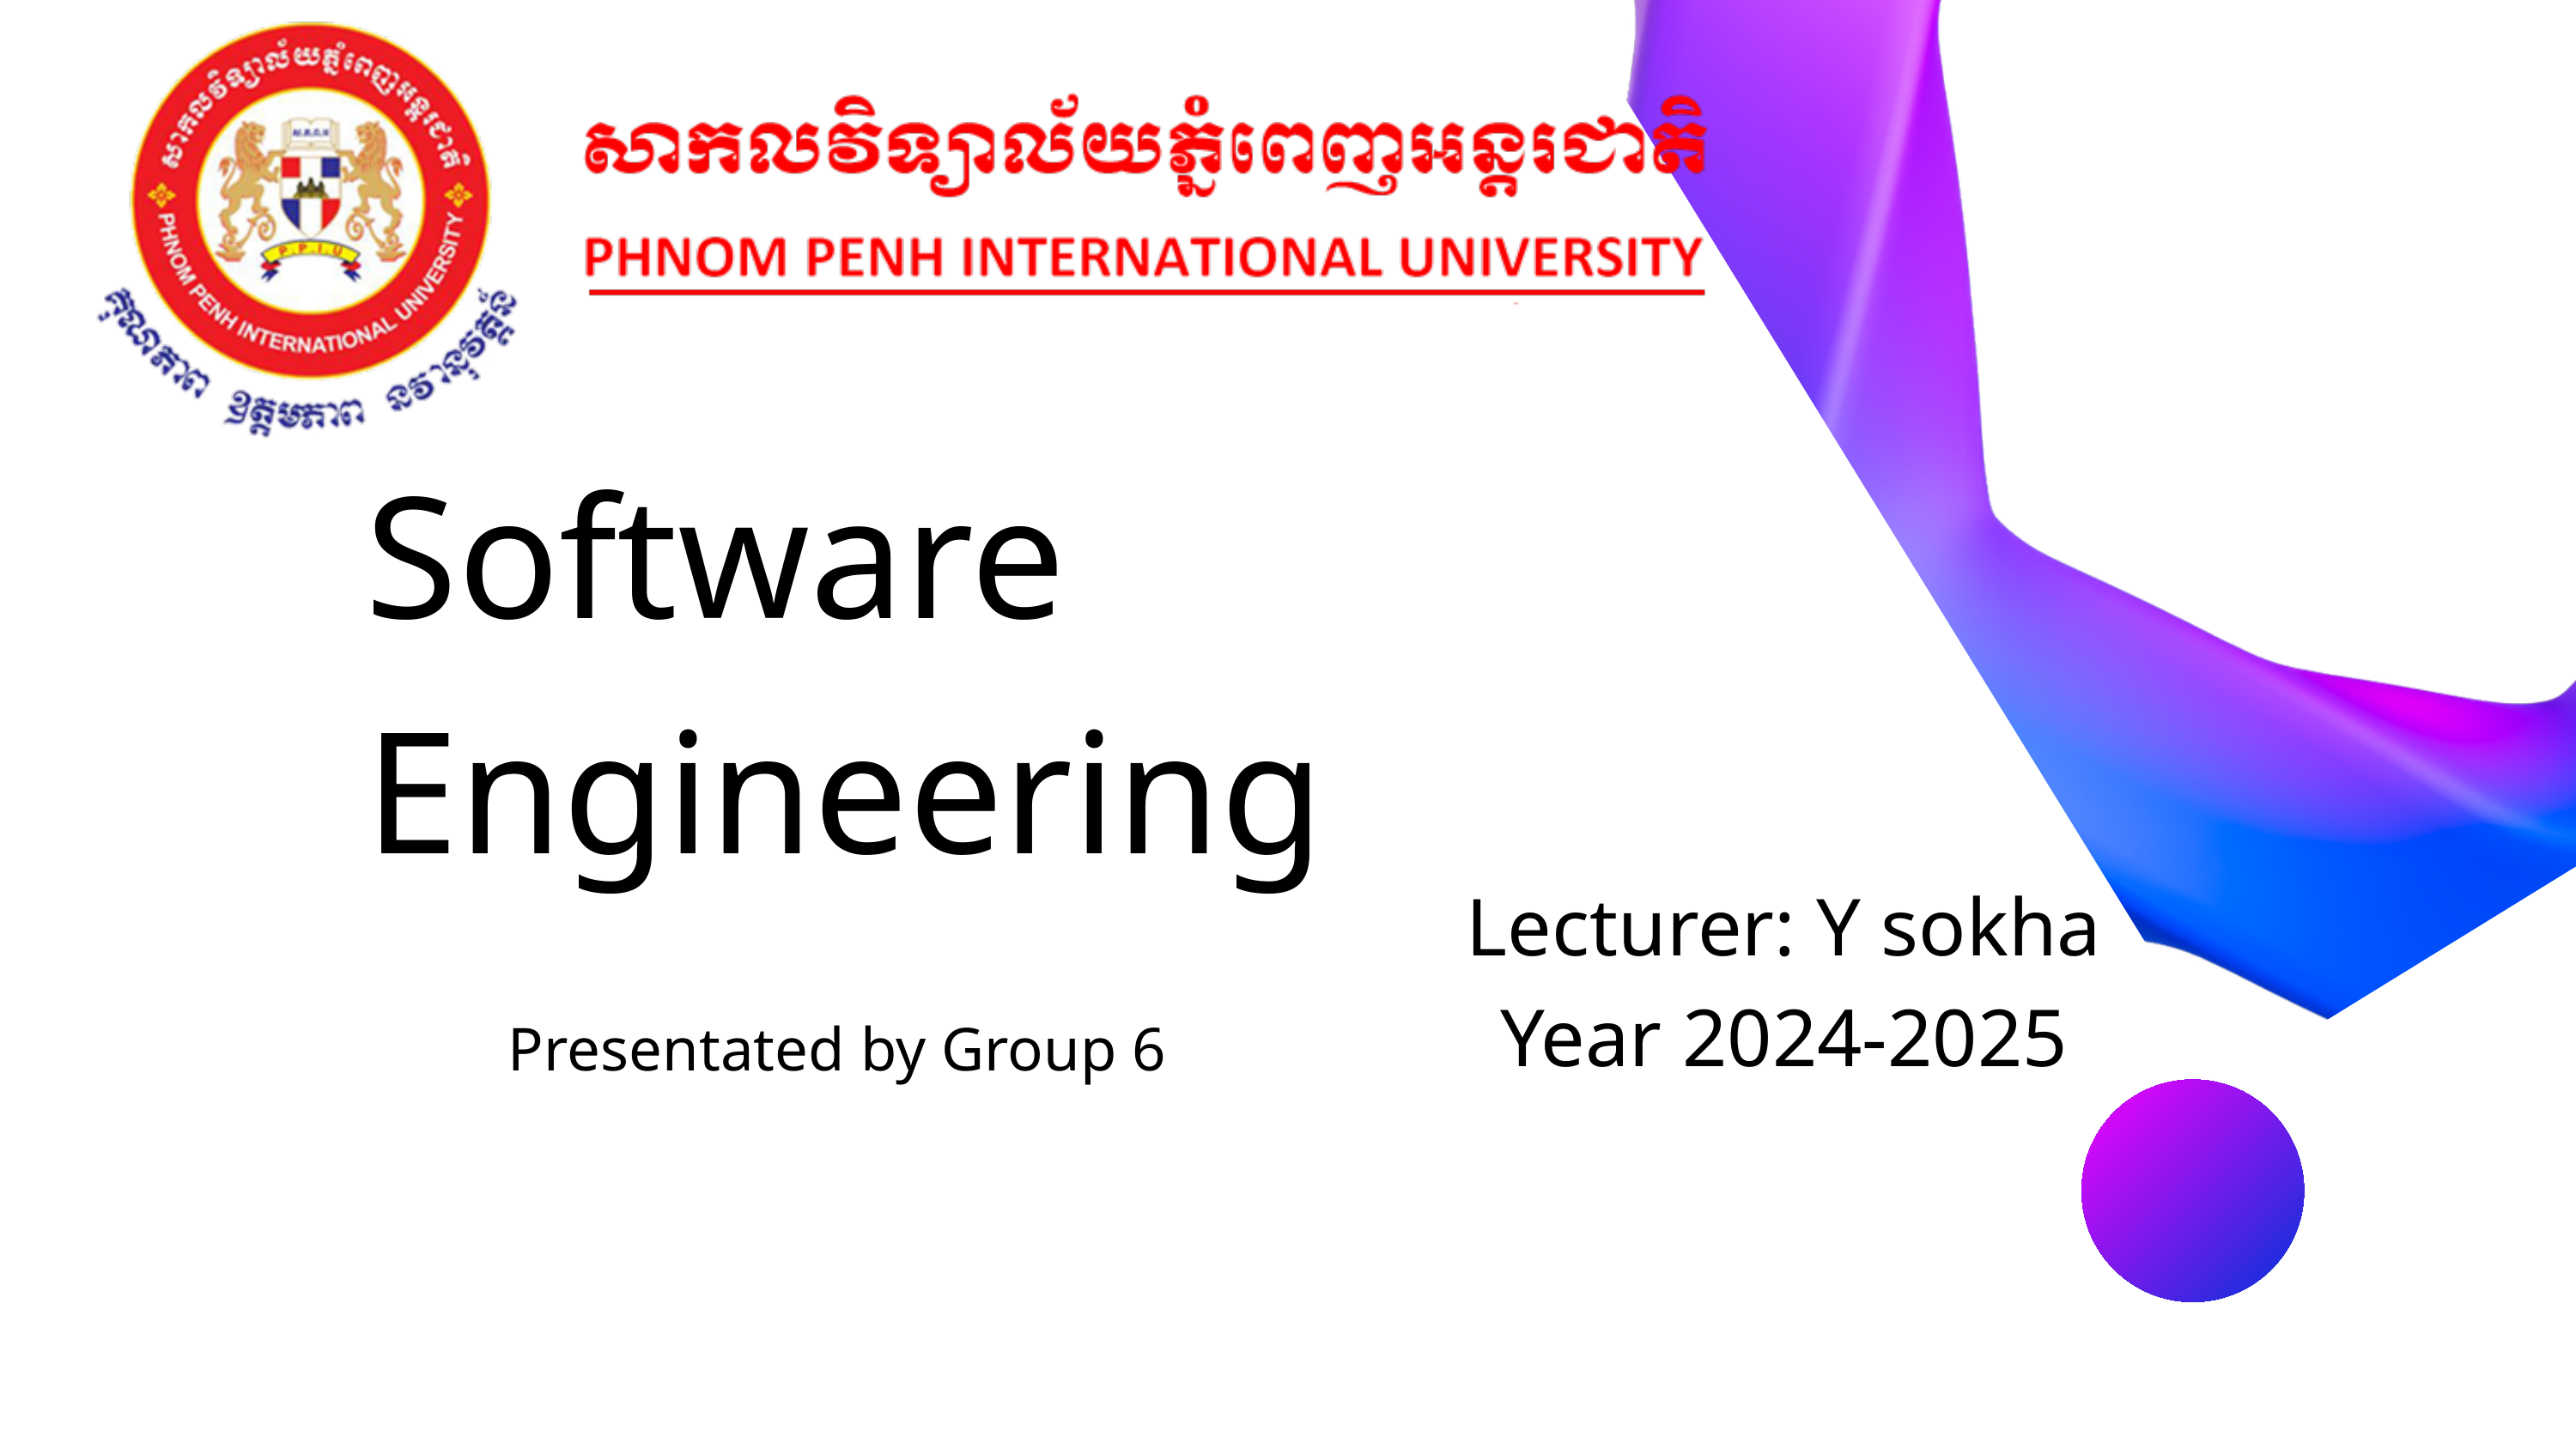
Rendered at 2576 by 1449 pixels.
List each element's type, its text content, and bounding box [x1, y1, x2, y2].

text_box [2081, 1079, 2305, 1302]
text_box [88, 15, 1723, 441]
text_box Software Engineering [365, 416, 1784, 888]
text_box [1595, 0, 2576, 1078]
text_box Lecturer: Y sokha Year 2024-2025 [1429, 861, 2140, 1082]
text_box Presentated by Group 6 [507, 999, 1519, 1083]
